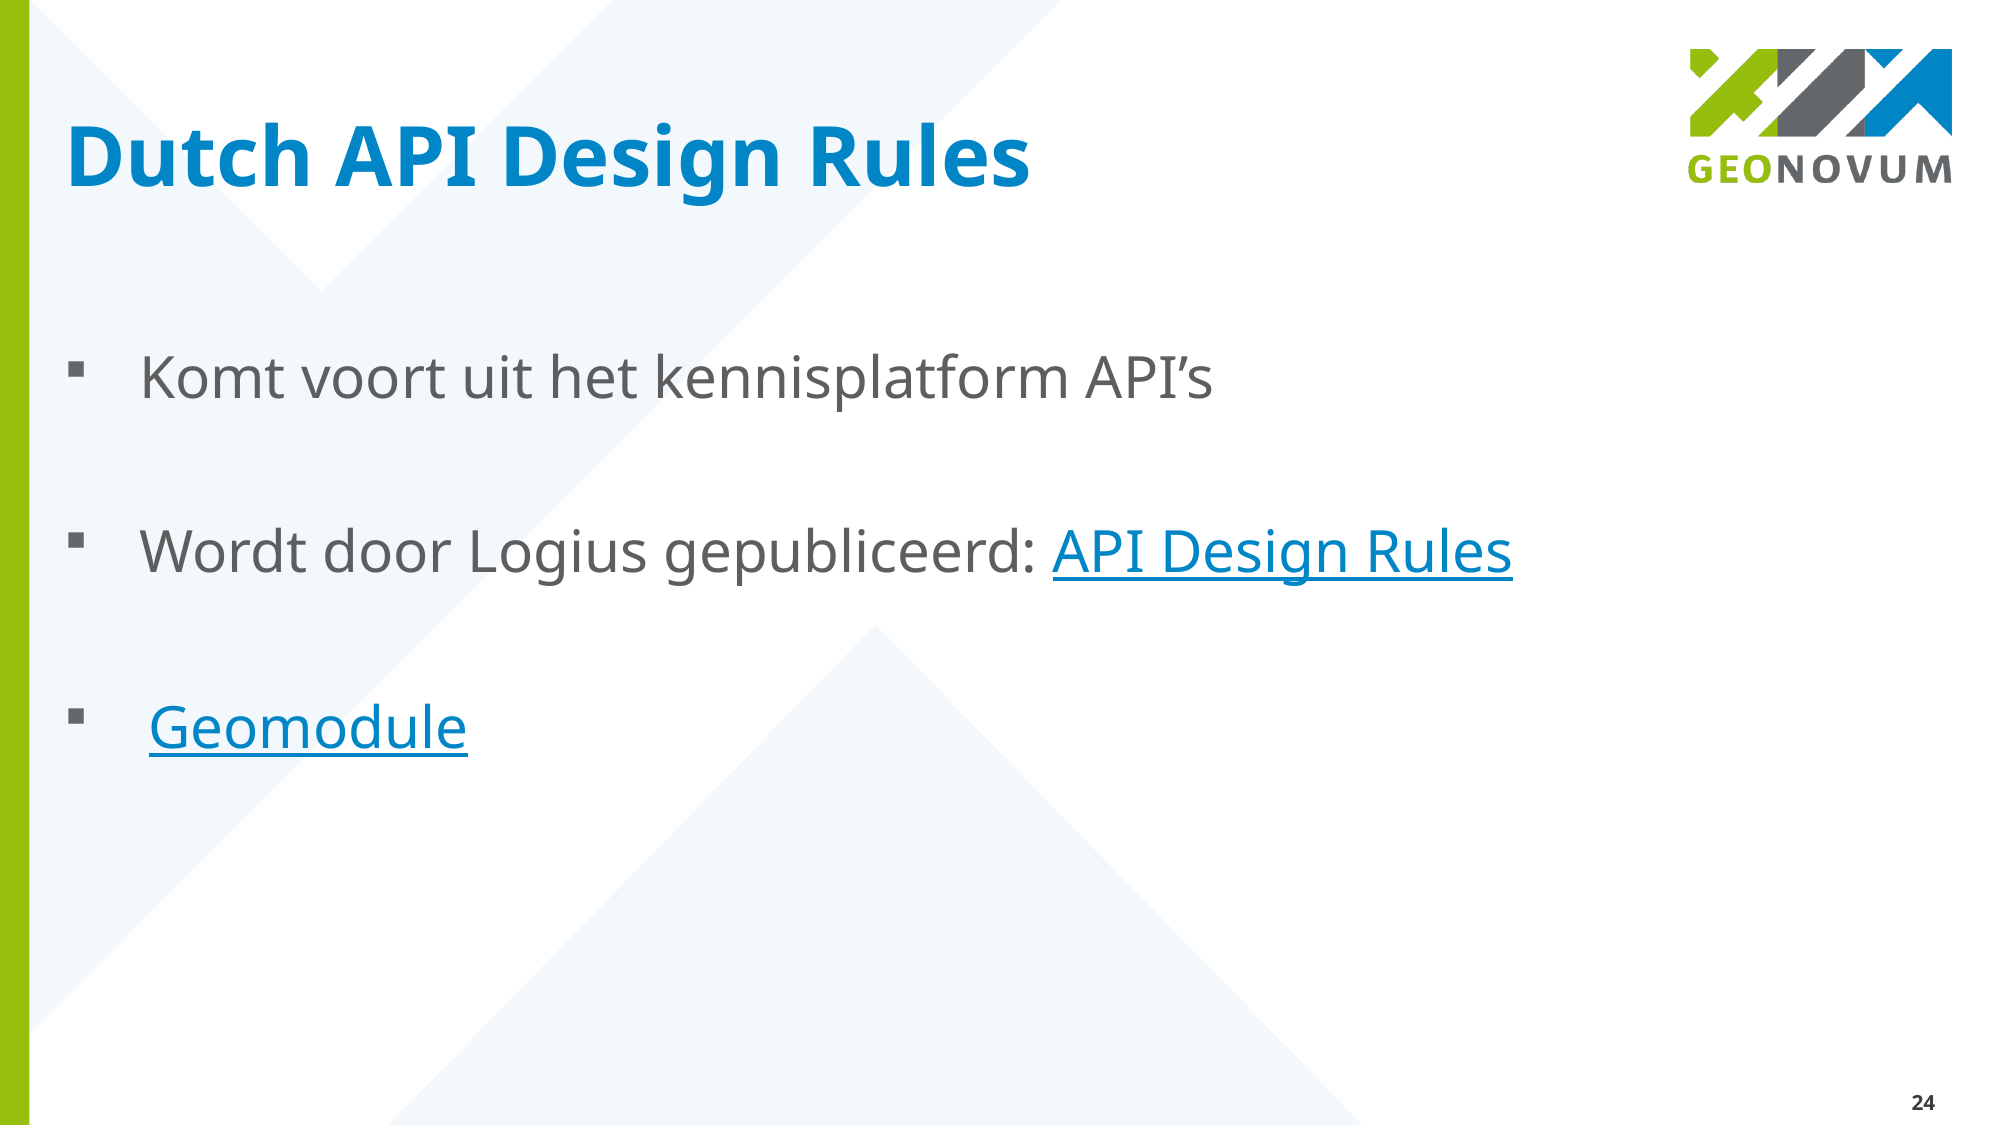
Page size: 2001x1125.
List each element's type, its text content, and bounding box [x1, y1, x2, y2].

slide_number 24 [1824, 1088, 1951, 1120]
picture [1686, 49, 1955, 186]
list Komt voort uit het kennisplatform API’s Wordt door Logius gepubliceerd: API Design Rules Geomodule [49, 249, 1951, 1059]
title Dutch API Design Rules [49, 0, 1654, 210]
